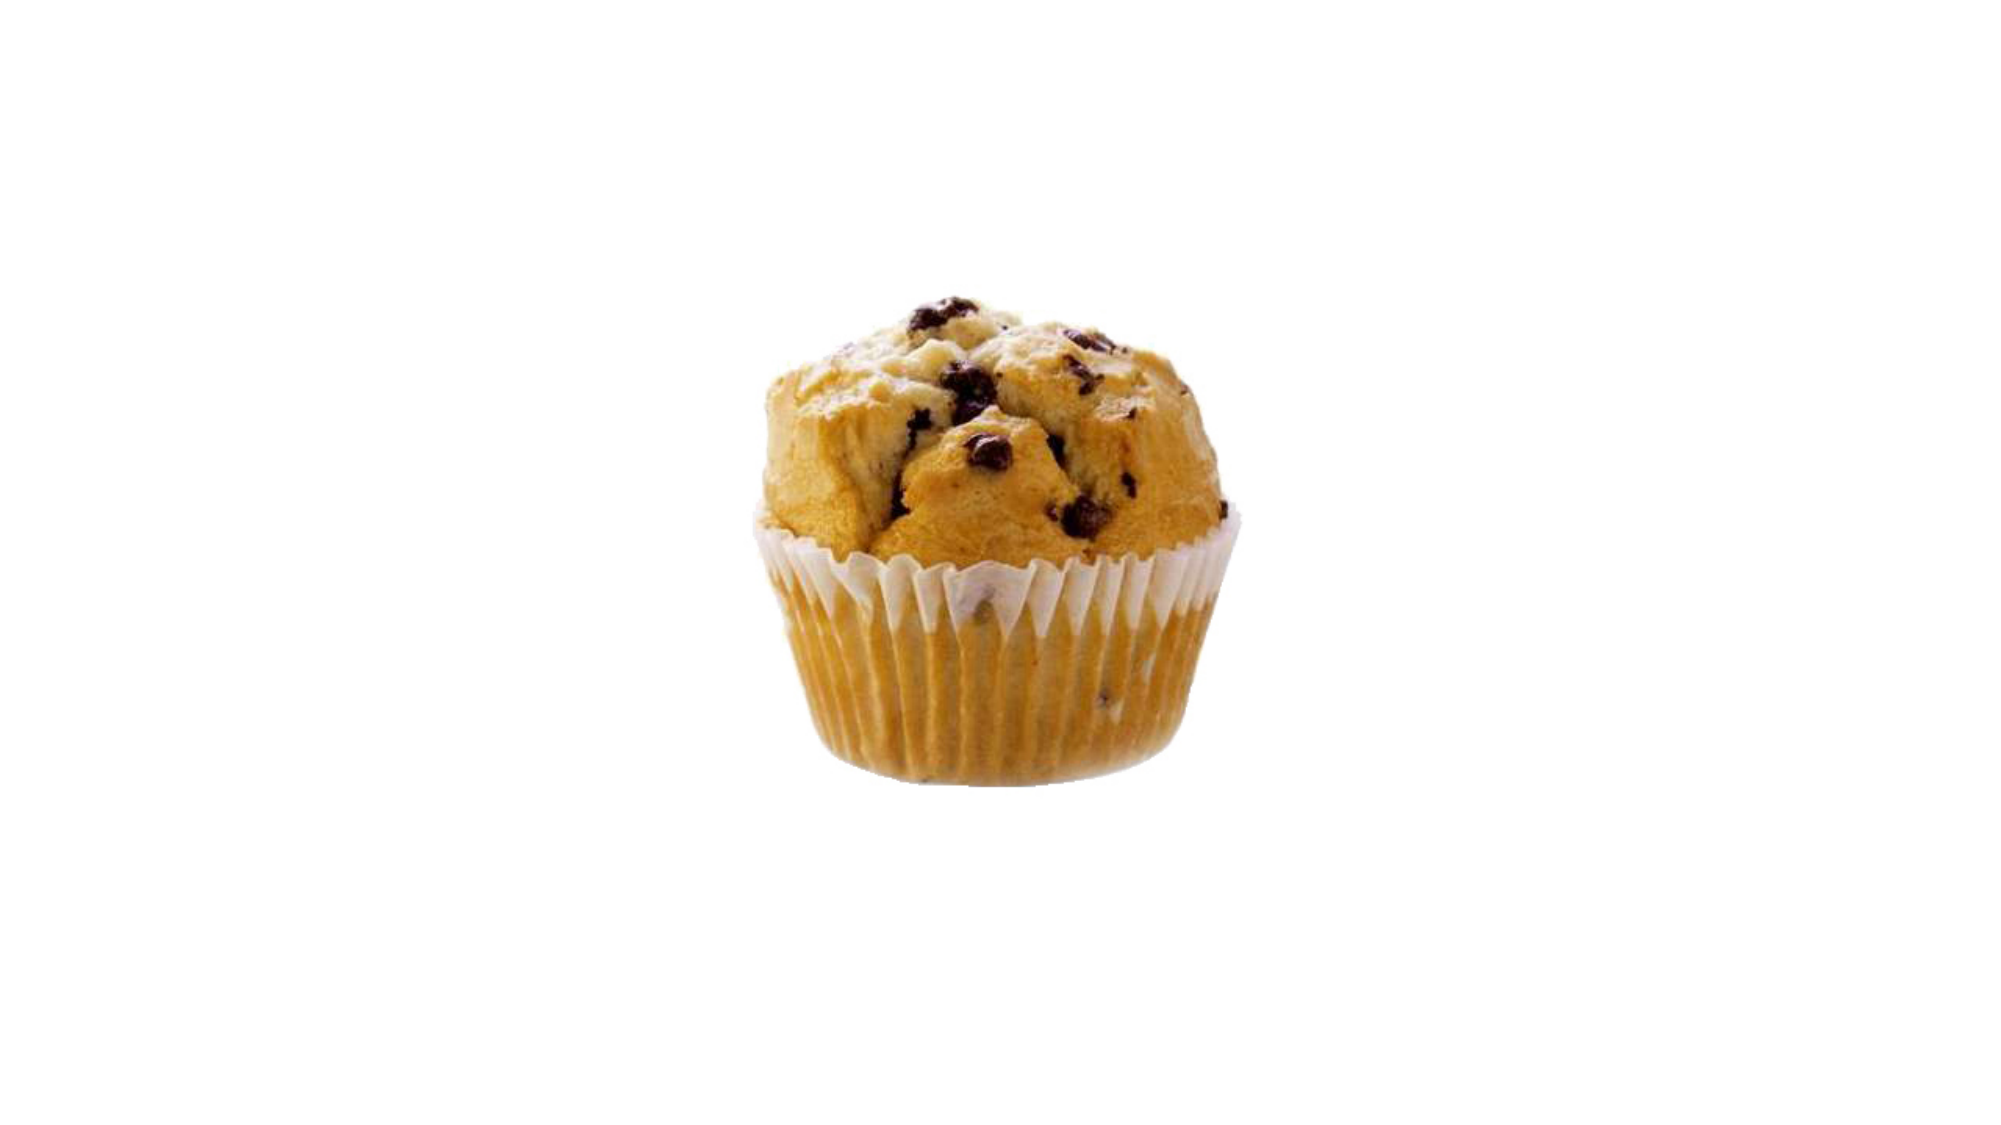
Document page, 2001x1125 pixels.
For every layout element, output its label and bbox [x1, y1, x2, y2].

picture [531, 210, 1469, 914]
